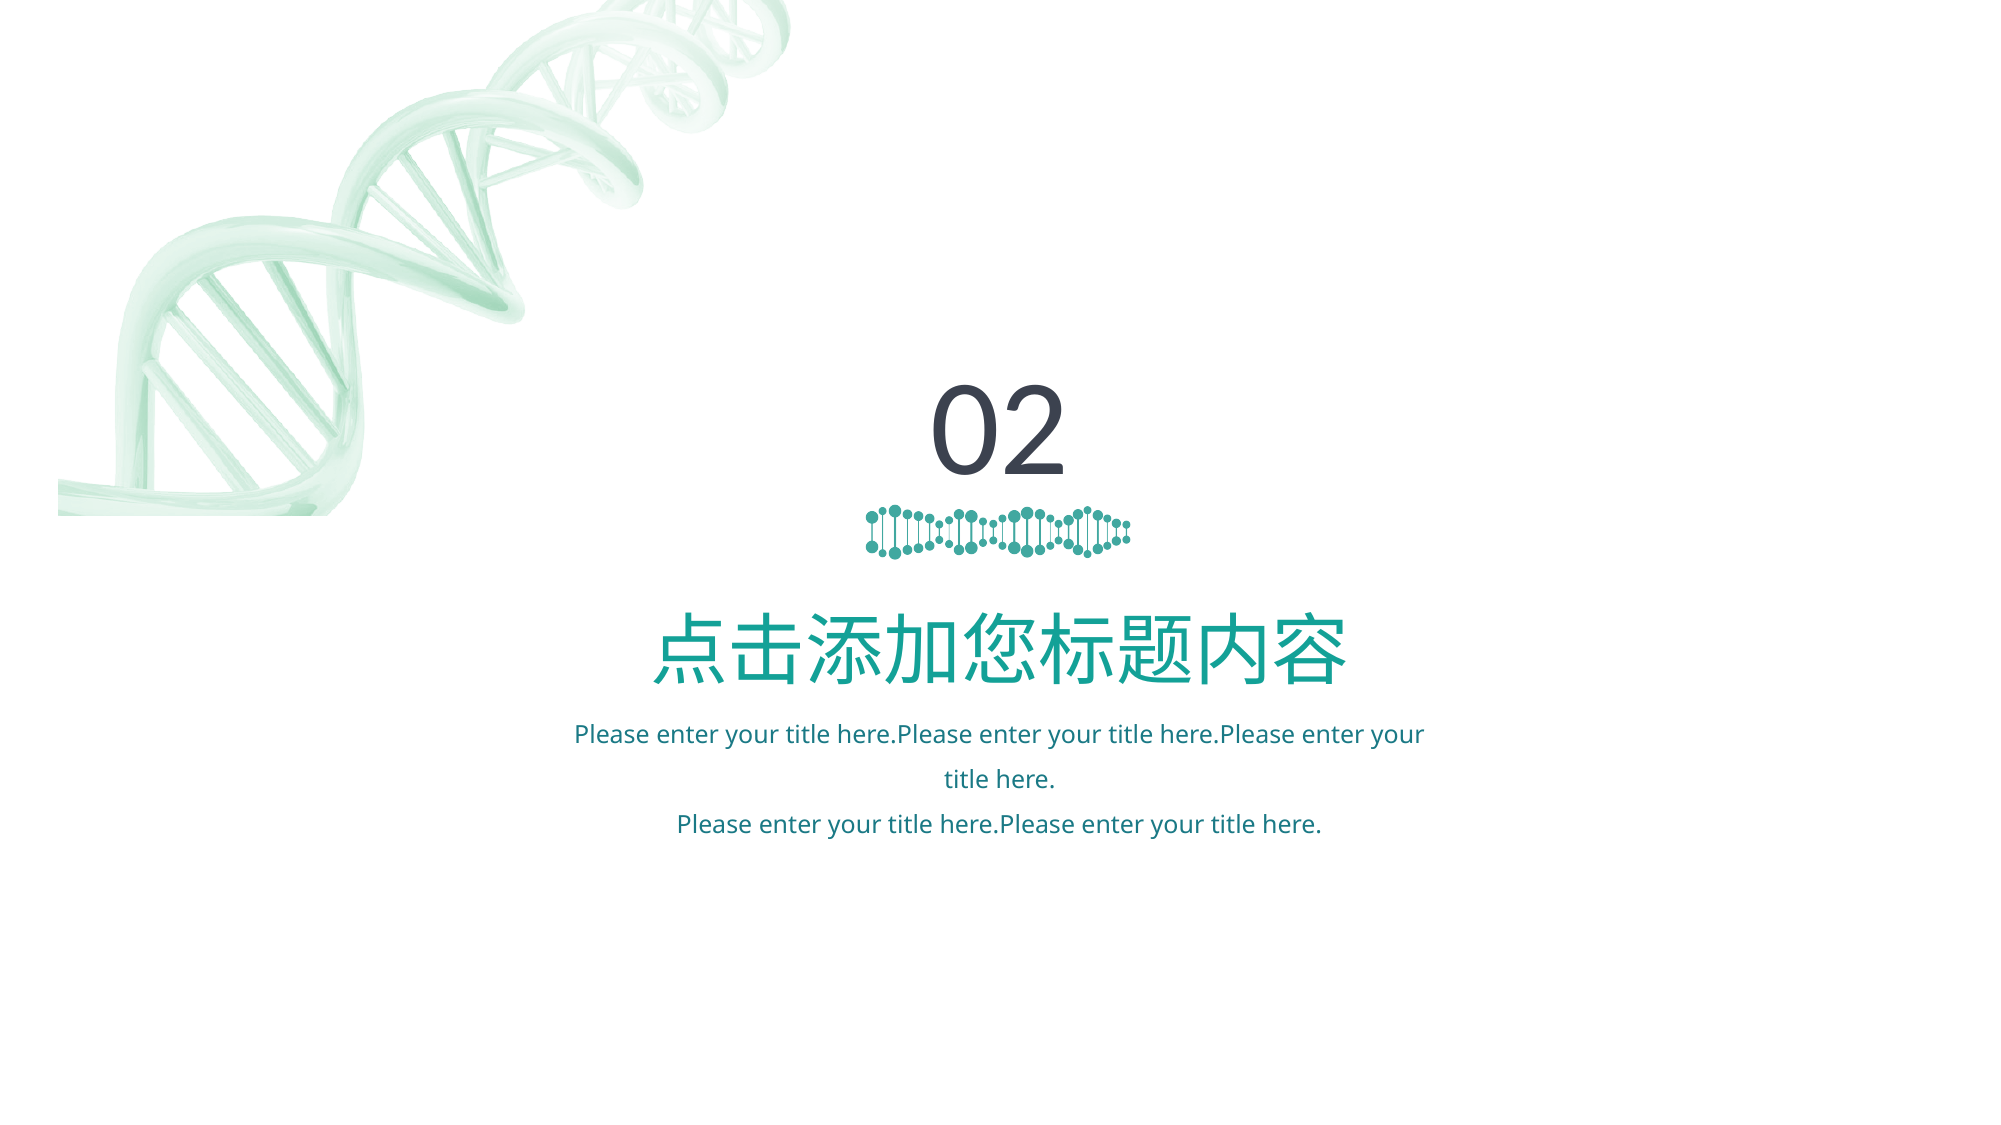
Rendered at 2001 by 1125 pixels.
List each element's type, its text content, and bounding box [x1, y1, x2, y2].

text_box 点击添加您标题内容 [635, 593, 1365, 696]
text_box 02 [915, 329, 1085, 478]
text_box Please enter your title here.Please enter your title here.Please enter your title here. Please enter your title here.Please enter your title here. [539, 696, 1460, 846]
picture [0, 0, 1320, 567]
